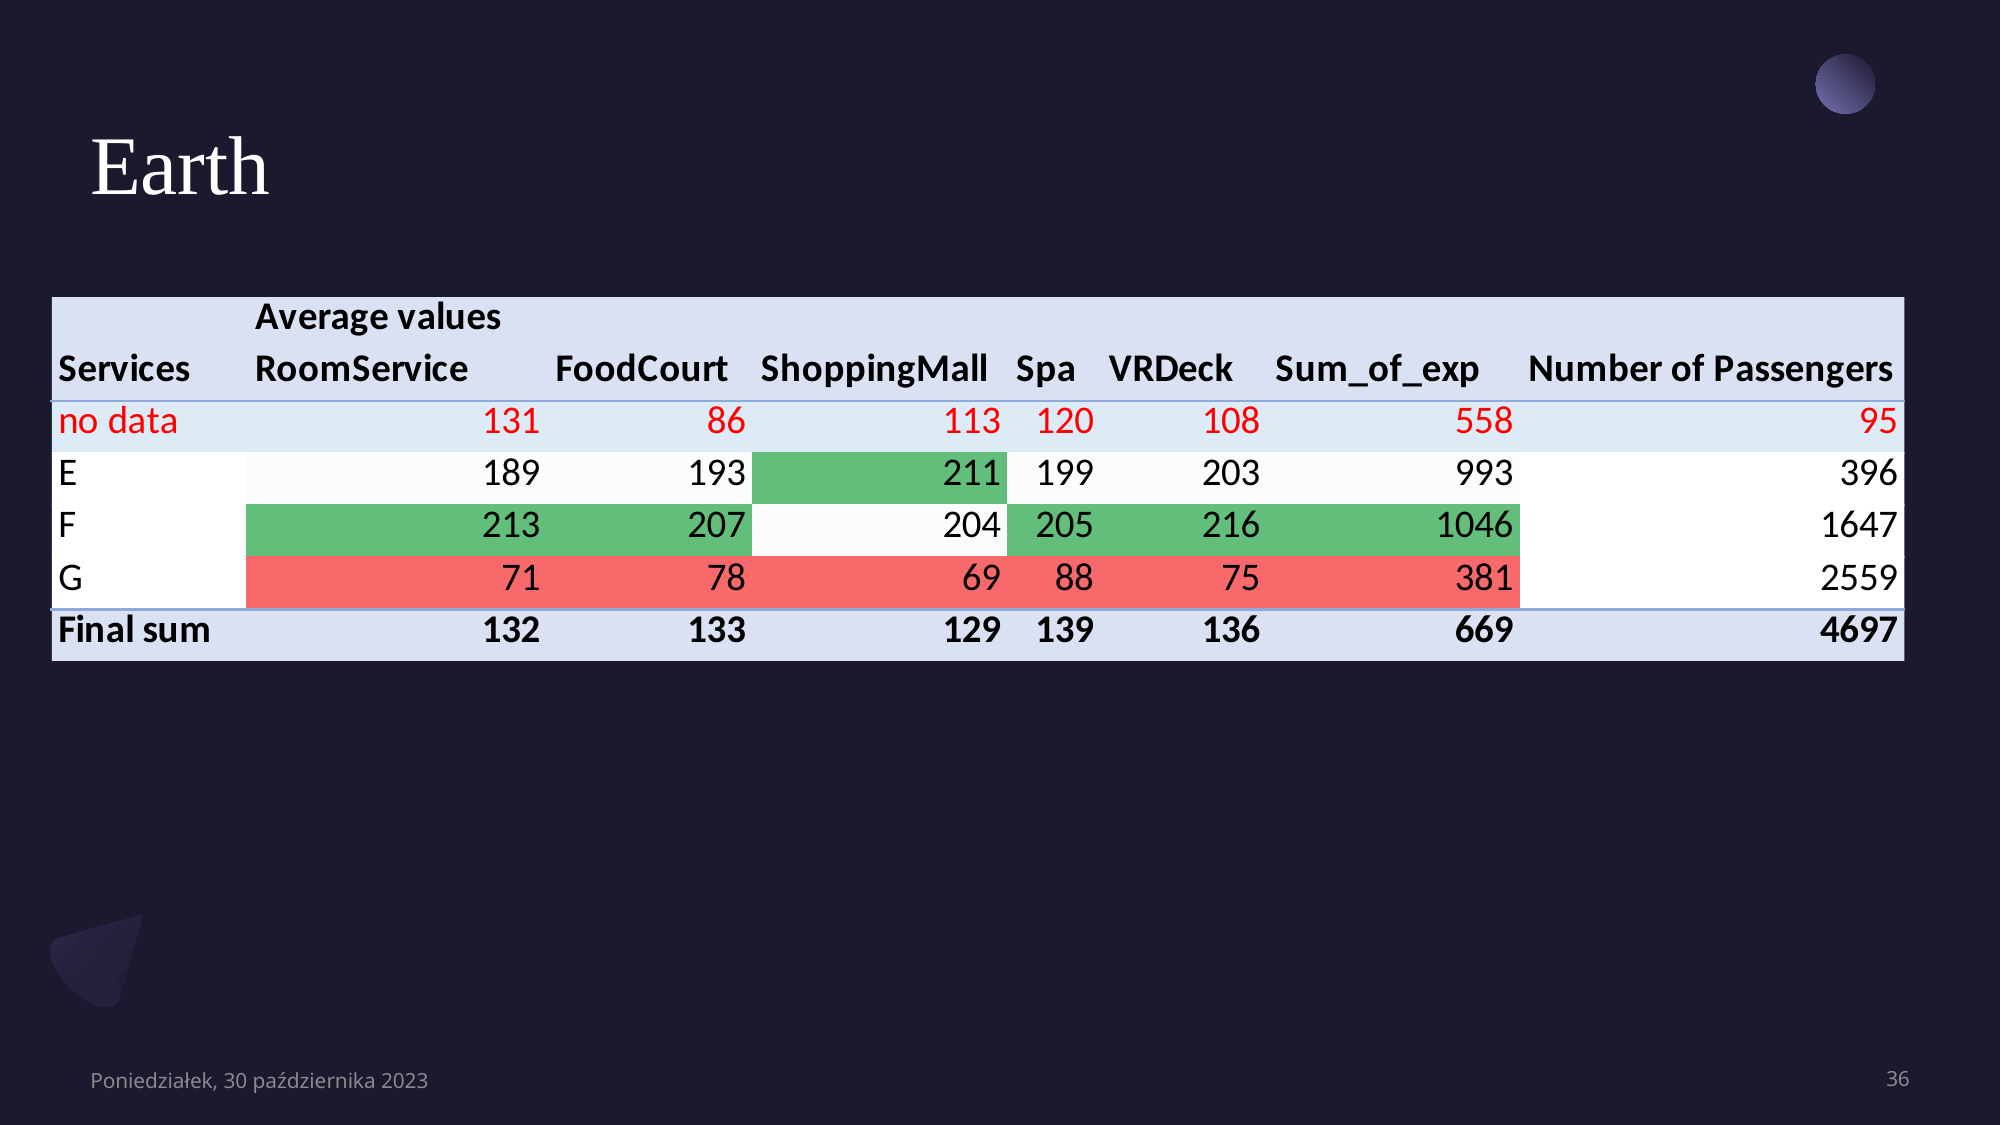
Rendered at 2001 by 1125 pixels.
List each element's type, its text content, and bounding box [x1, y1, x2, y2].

picture [49, 295, 1907, 663]
title Earth [90, 111, 1910, 241]
slide_number Poniedziałek, 30 października 2023 [90, 1067, 522, 1093]
slide_number 36 [1632, 1067, 1910, 1093]
